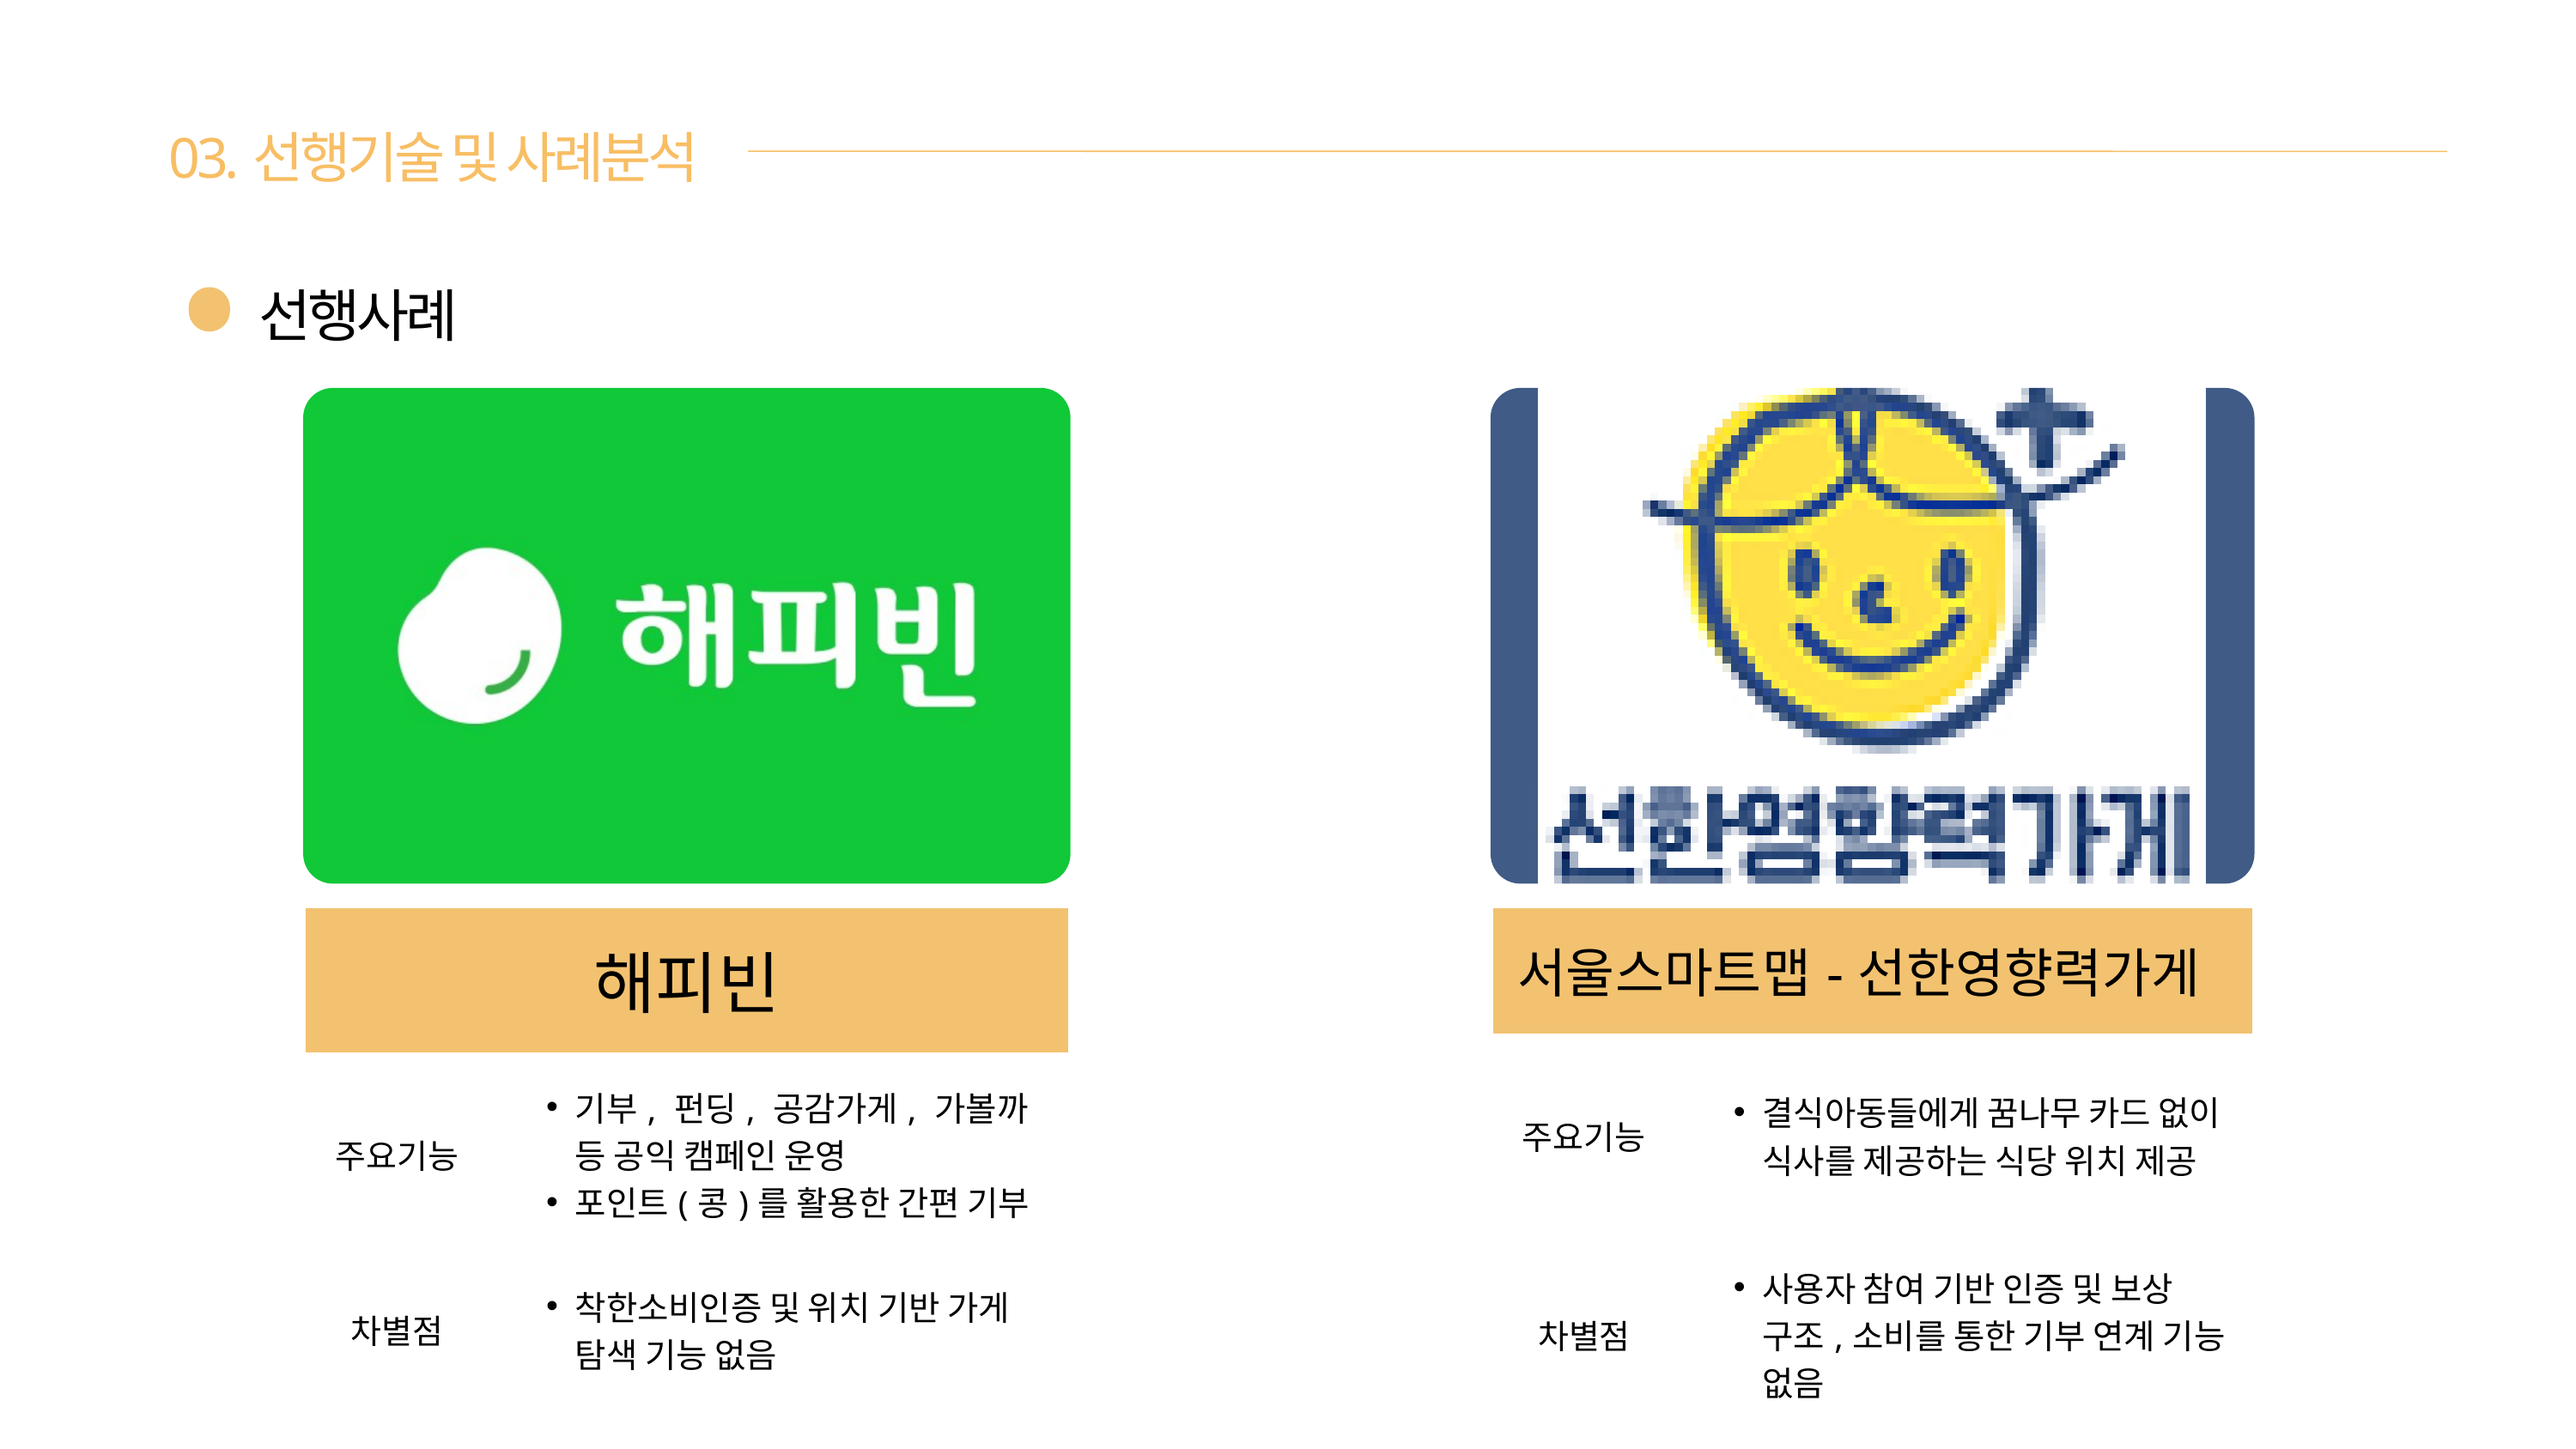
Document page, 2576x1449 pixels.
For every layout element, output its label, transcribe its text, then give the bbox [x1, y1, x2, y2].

table_cell 결식아동들에게 꿈나무 카드 없이 식사를 제공하는 식당 위치 제공 [1680, 1039, 2252, 1233]
text_box 03.선행기술 및 사례분석 [168, 112, 711, 190]
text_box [302, 387, 1071, 884]
table_cell 차별점 [1493, 1238, 1675, 1432]
table_cell 주요기능 [1493, 1039, 1675, 1233]
table_header 서울스마트맵-선한영향력가게 [1493, 908, 2252, 1034]
table_header 해피빈 [306, 908, 1068, 1052]
table_cell 착한소비인증 및 위치 기반 가게 탐색 기능 없음 [493, 1257, 1068, 1404]
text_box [188, 275, 556, 344]
table_cell 차별점 [306, 1257, 489, 1404]
table_cell 기부, 펀딩, 공감가게, 가볼까 등 공익 캠페인 운영 포인트(콩)를 활용한 간편 기부 [493, 1058, 1068, 1252]
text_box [1490, 387, 2255, 884]
table_cell 사용자 참여 기반 인증 및 보상 구조,소비를 통한 기부 연계 기능 없음 [1680, 1238, 2252, 1432]
table_cell 주요기능 [306, 1058, 489, 1252]
